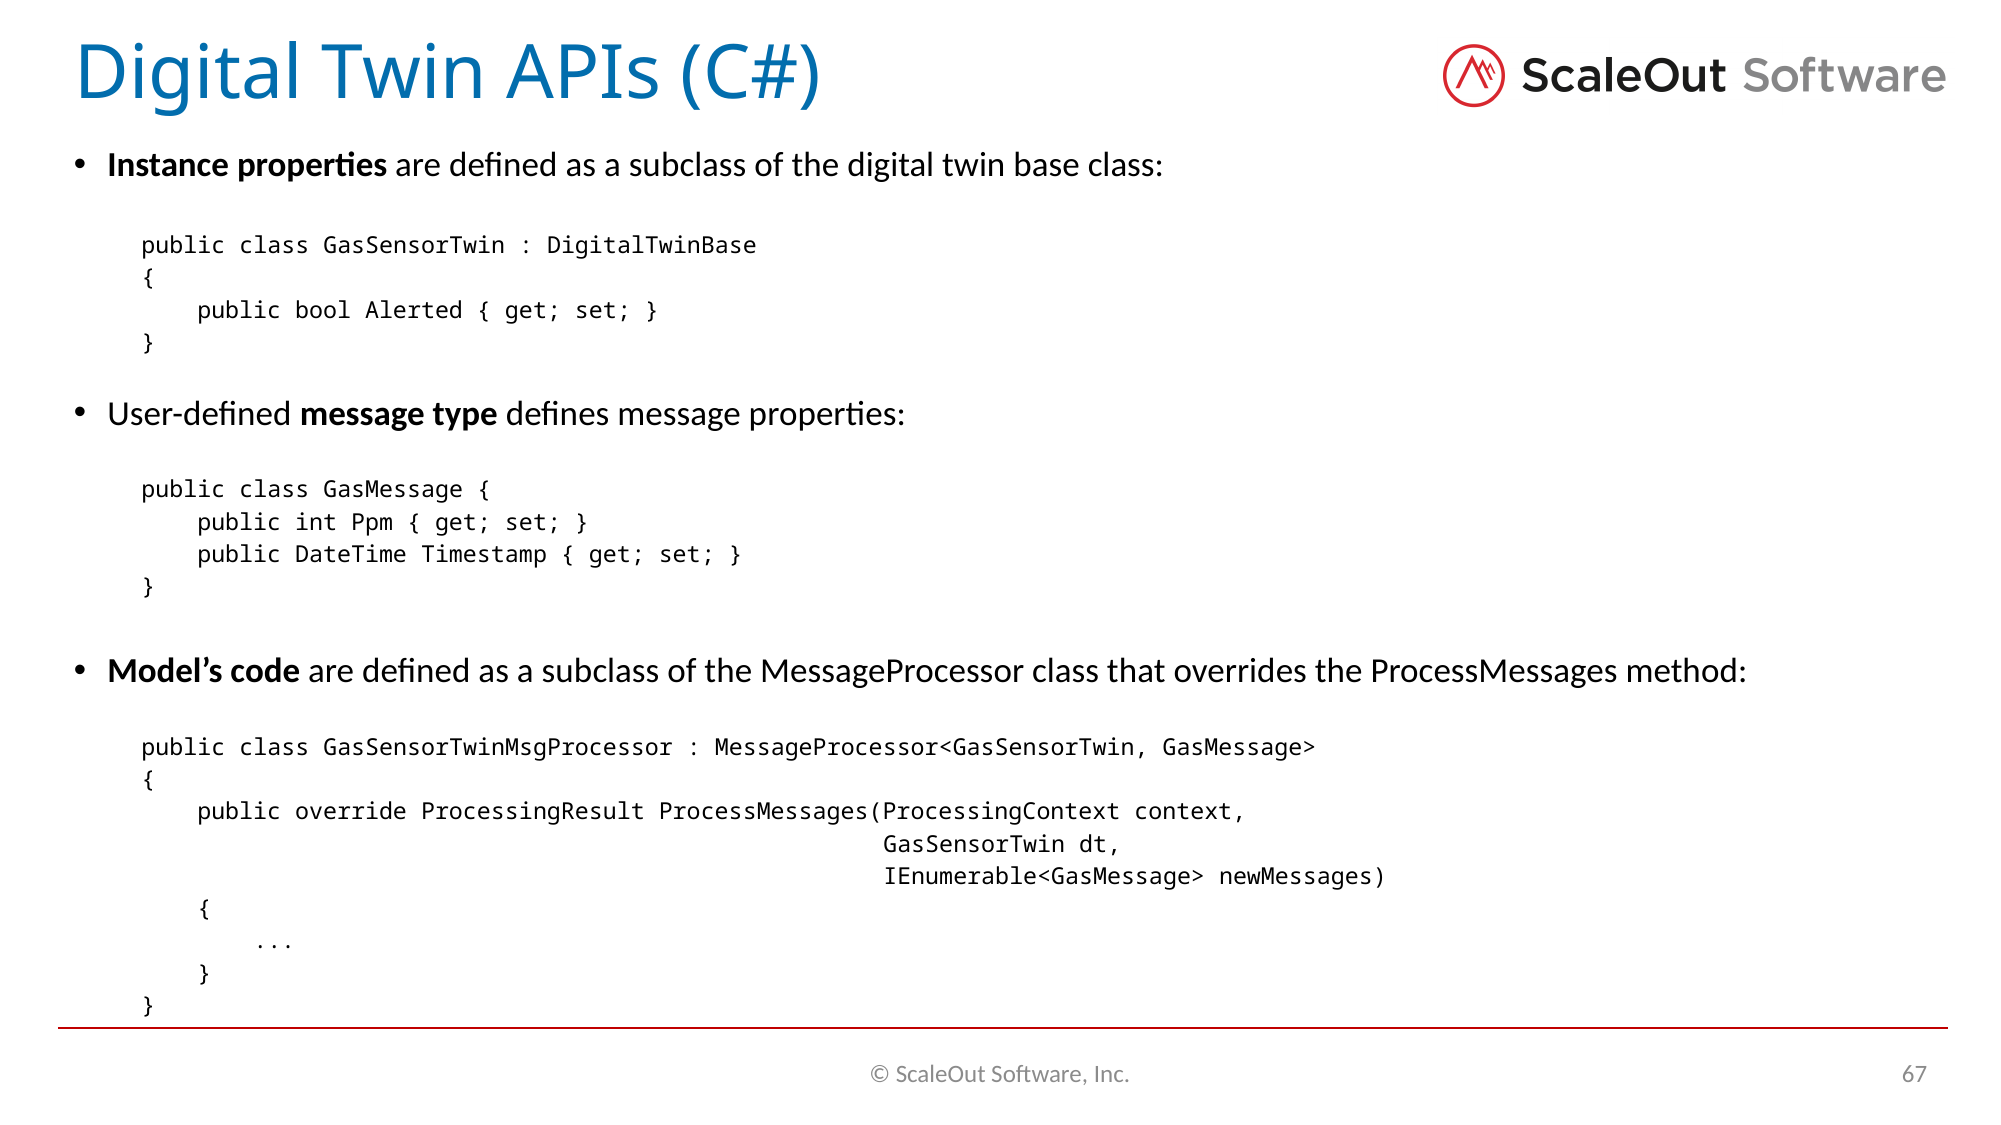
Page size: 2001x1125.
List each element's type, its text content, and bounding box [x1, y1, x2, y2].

footer © ScaleOut Software, Inc. [549, 1042, 1450, 1103]
picture [1438, 37, 1955, 115]
slide_number 67 [1598, 1042, 1943, 1103]
list Instance properties are defined as a subclass of the digital twin base class: public class GasSensorTwin : DigitalTwinBase { public bool Alerted { get; set; } } User-defined message type defines message properties: public class GasMessage { public int Ppm { get; set; } public DateTime Timestamp { get; set; } } Model’s code are defined as a subclass of the MessageProcessor class that overrides the ProcessMessages method: public class GasSensorTwinMsgProcessor : MessageProcessor<GasSensorTwin, GasMessage> { public override ProcessingResult ProcessMessages(ProcessingContext context, GasSensorTwin dt, IEnumerable<GasMessage> newMessages) { ... } } [58, 139, 1942, 1035]
title Digital Twin APIs (C#) [59, 18, 1438, 131]
